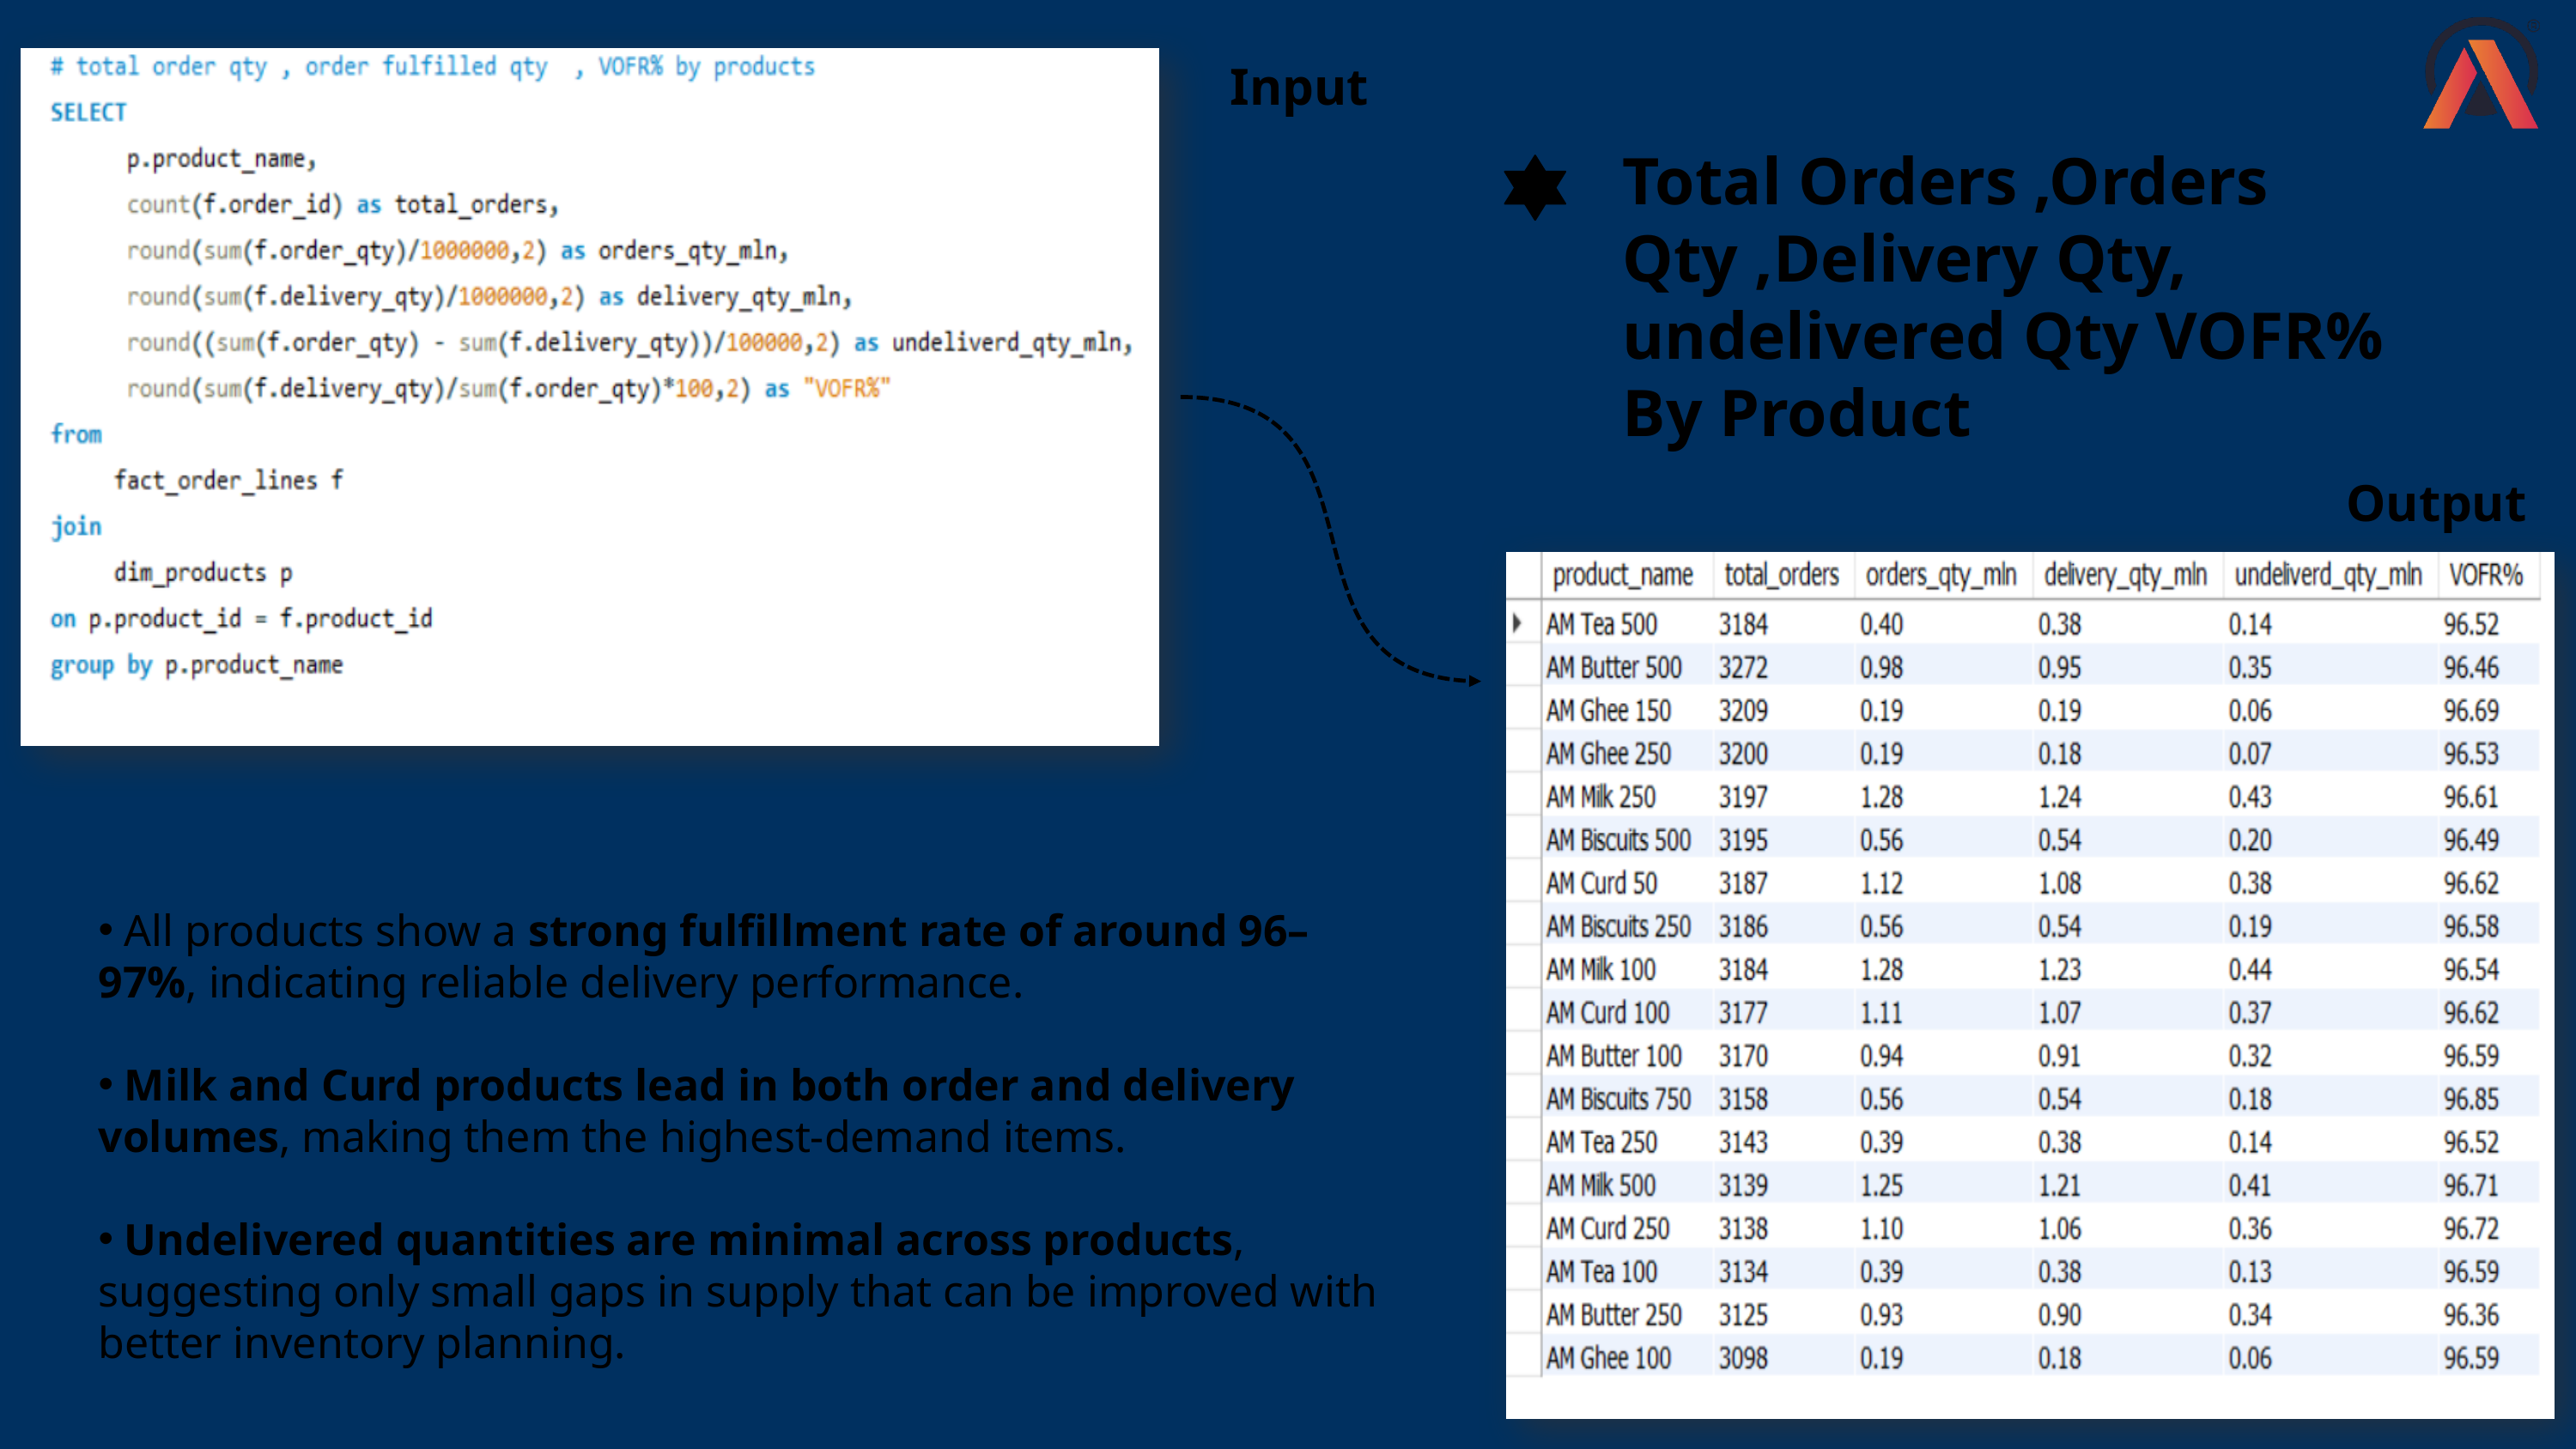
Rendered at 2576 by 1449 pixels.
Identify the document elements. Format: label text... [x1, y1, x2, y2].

text_box All products show a strong fulfillment rate of around 96–97%, indicating reliable delivery performance. Milk and Curd products lead in both order and delivery volumes, making them the highest-demand items. Undelivered quantities are minimal across products, suggesting only small gaps in supply that can be improved with better inventory planning. [85, 897, 1395, 1373]
picture [21, 47, 1160, 746]
text_box Output [2318, 465, 2555, 552]
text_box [1180, 397, 1482, 682]
text_box Total Orders ,Orders Qty ,Delivery Qty, undelivered Qty VOFR% By Product [1610, 134, 2480, 456]
text_box [1504, 155, 1566, 221]
text_box Input [1181, 48, 1418, 121]
picture [1506, 552, 2555, 1420]
picture [2421, 14, 2543, 130]
